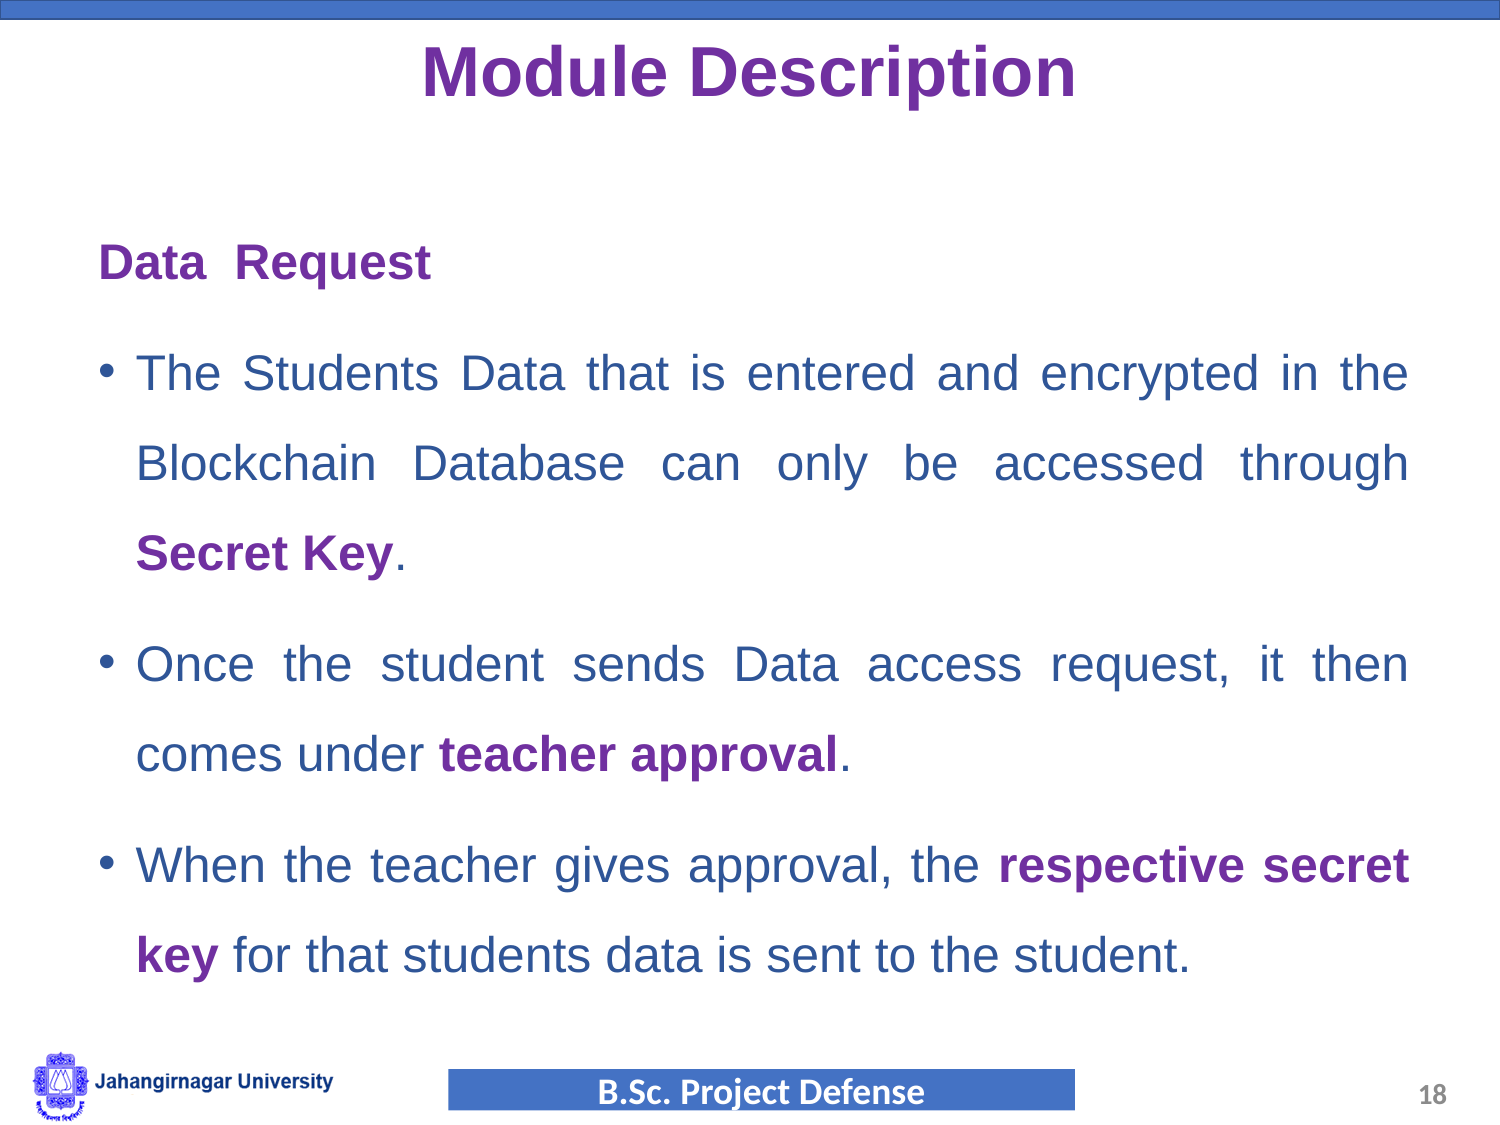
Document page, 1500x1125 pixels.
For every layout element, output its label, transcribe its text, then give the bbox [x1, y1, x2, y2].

slide_number 18 [1112, 1062, 1463, 1123]
list Data Request The Students Data that is entered and encrypted in the Blockchain Database can only be accessed through Secret Key. Once the student sends Data access request, it then comes under teacher approval. When the teacher gives approval, the respective secret key for that students data is sent to the student. [83, 192, 1425, 1078]
title Module Description [75, 24, 1425, 123]
picture [15, 1040, 338, 1123]
